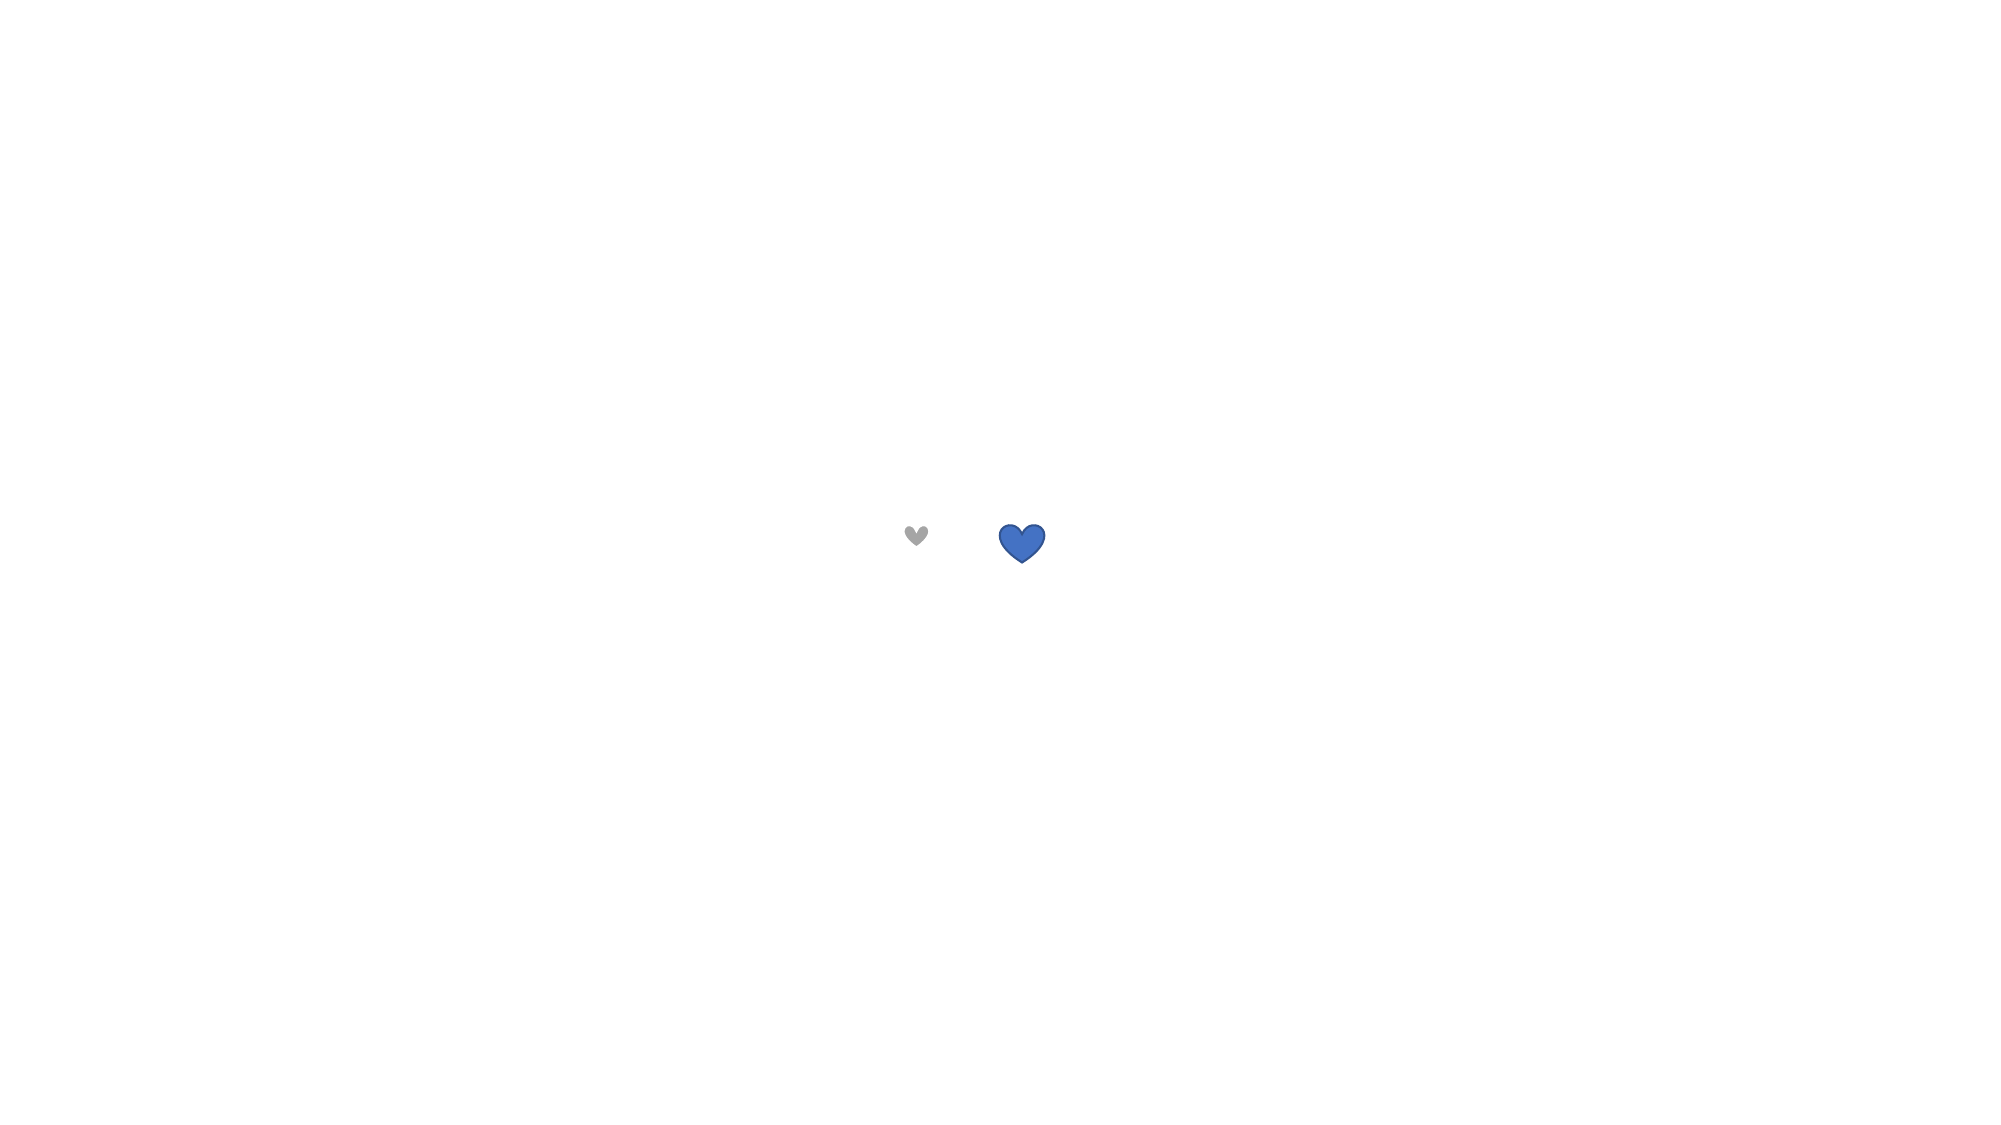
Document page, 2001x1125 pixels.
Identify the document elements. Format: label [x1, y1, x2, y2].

text_box [901, 522, 932, 550]
text_box [998, 524, 1046, 564]
